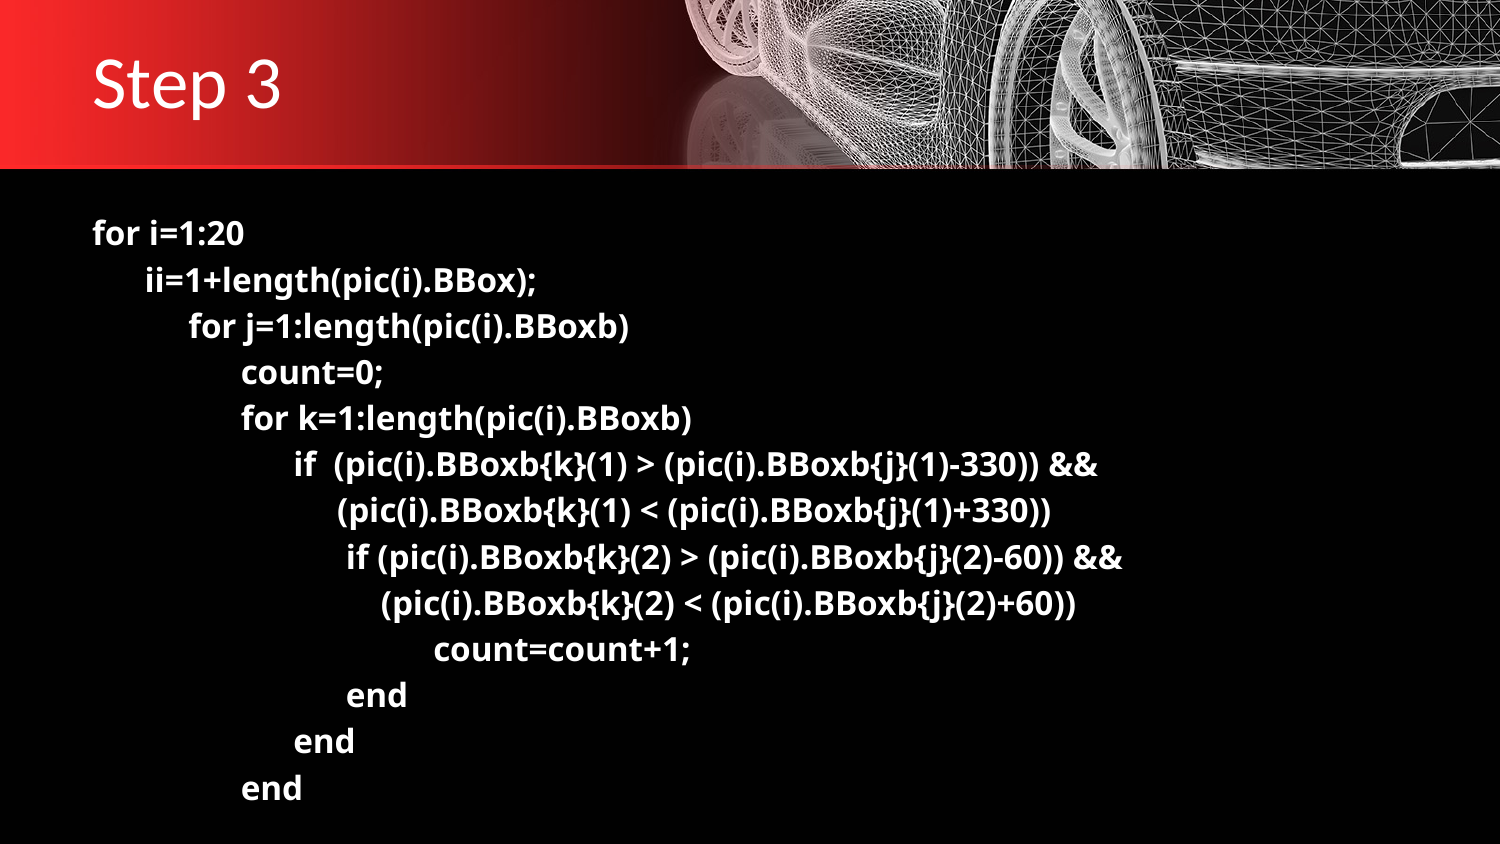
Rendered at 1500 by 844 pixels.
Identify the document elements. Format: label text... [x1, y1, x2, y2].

picture [0, 0, 1500, 844]
title Step 3 [77, 15, 1425, 141]
text_box for i=1:20 ii=1+length(pic(i).BBox); for j=1:length(pic(i).BBoxb) count=0; for k=1:length(pic(i).BBoxb) if (pic(i).BBoxb{k}(1) > (pic(i).BBoxb{j}(1)-330)) && (pic(i).BBoxb{k}(1) < (pic(i).BBoxb{j}(1)+330)) if (pic(i).BBoxb{k}(2) > (pic(i).BBoxb{j}(2)-60)) && (pic(i).BBoxb{k}(2) < (pic(i).BBoxb{j}(2)+60)) count=count+1; end end end [77, 173, 1500, 844]
